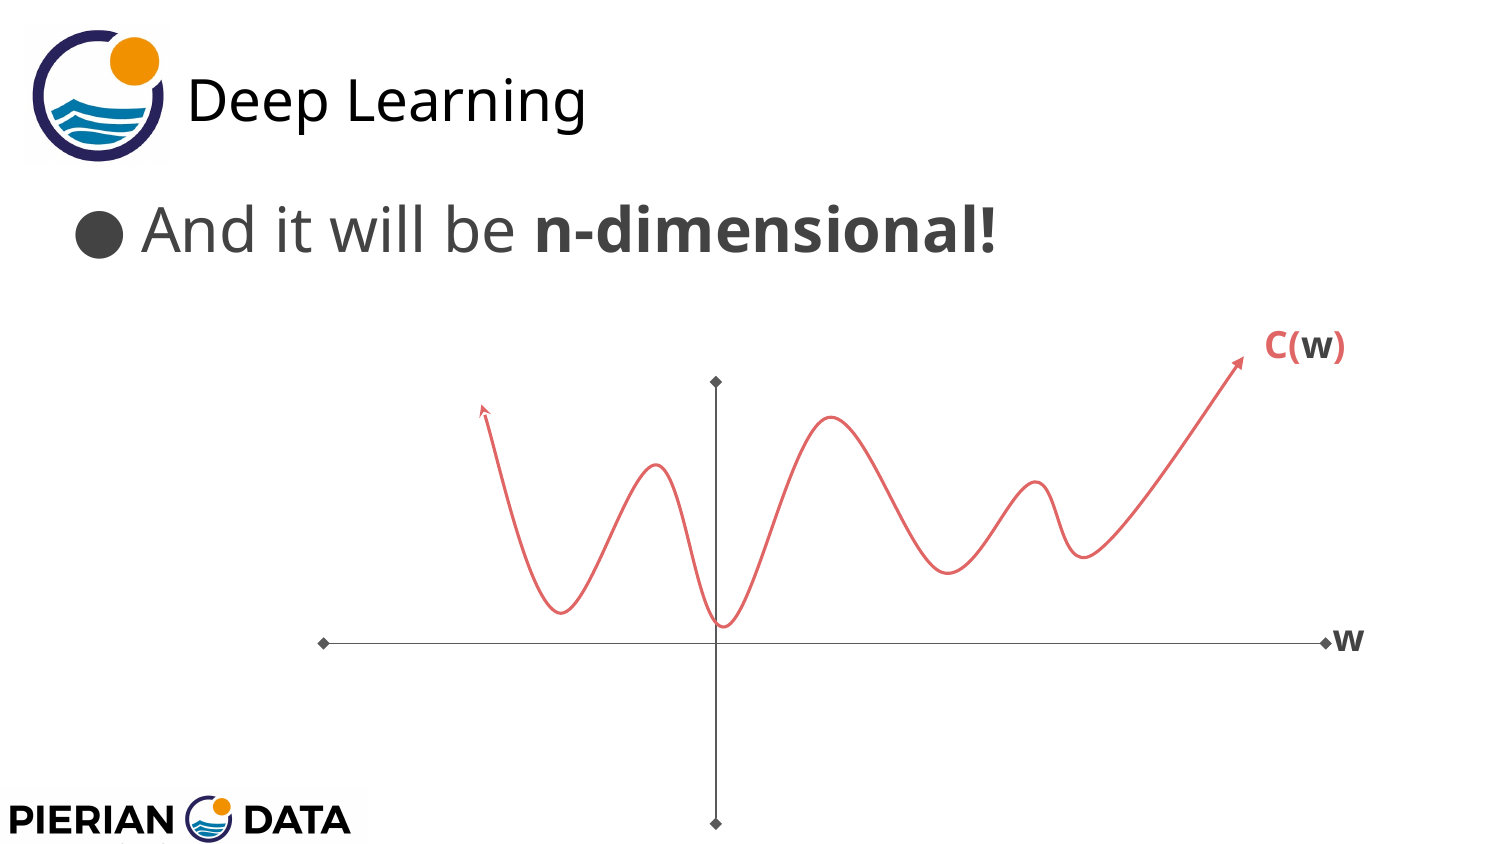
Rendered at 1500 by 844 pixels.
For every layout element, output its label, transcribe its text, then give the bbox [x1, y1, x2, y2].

picture [24, 24, 172, 167]
picture [0, 787, 368, 844]
list And it will be n-dimensional! [51, 164, 1449, 291]
title Deep Learning [176, 48, 1449, 143]
list w [1317, 599, 1444, 688]
text_box [479, 389, 711, 616]
text_box [720, 356, 1244, 628]
list C(w) [1249, 305, 1500, 395]
